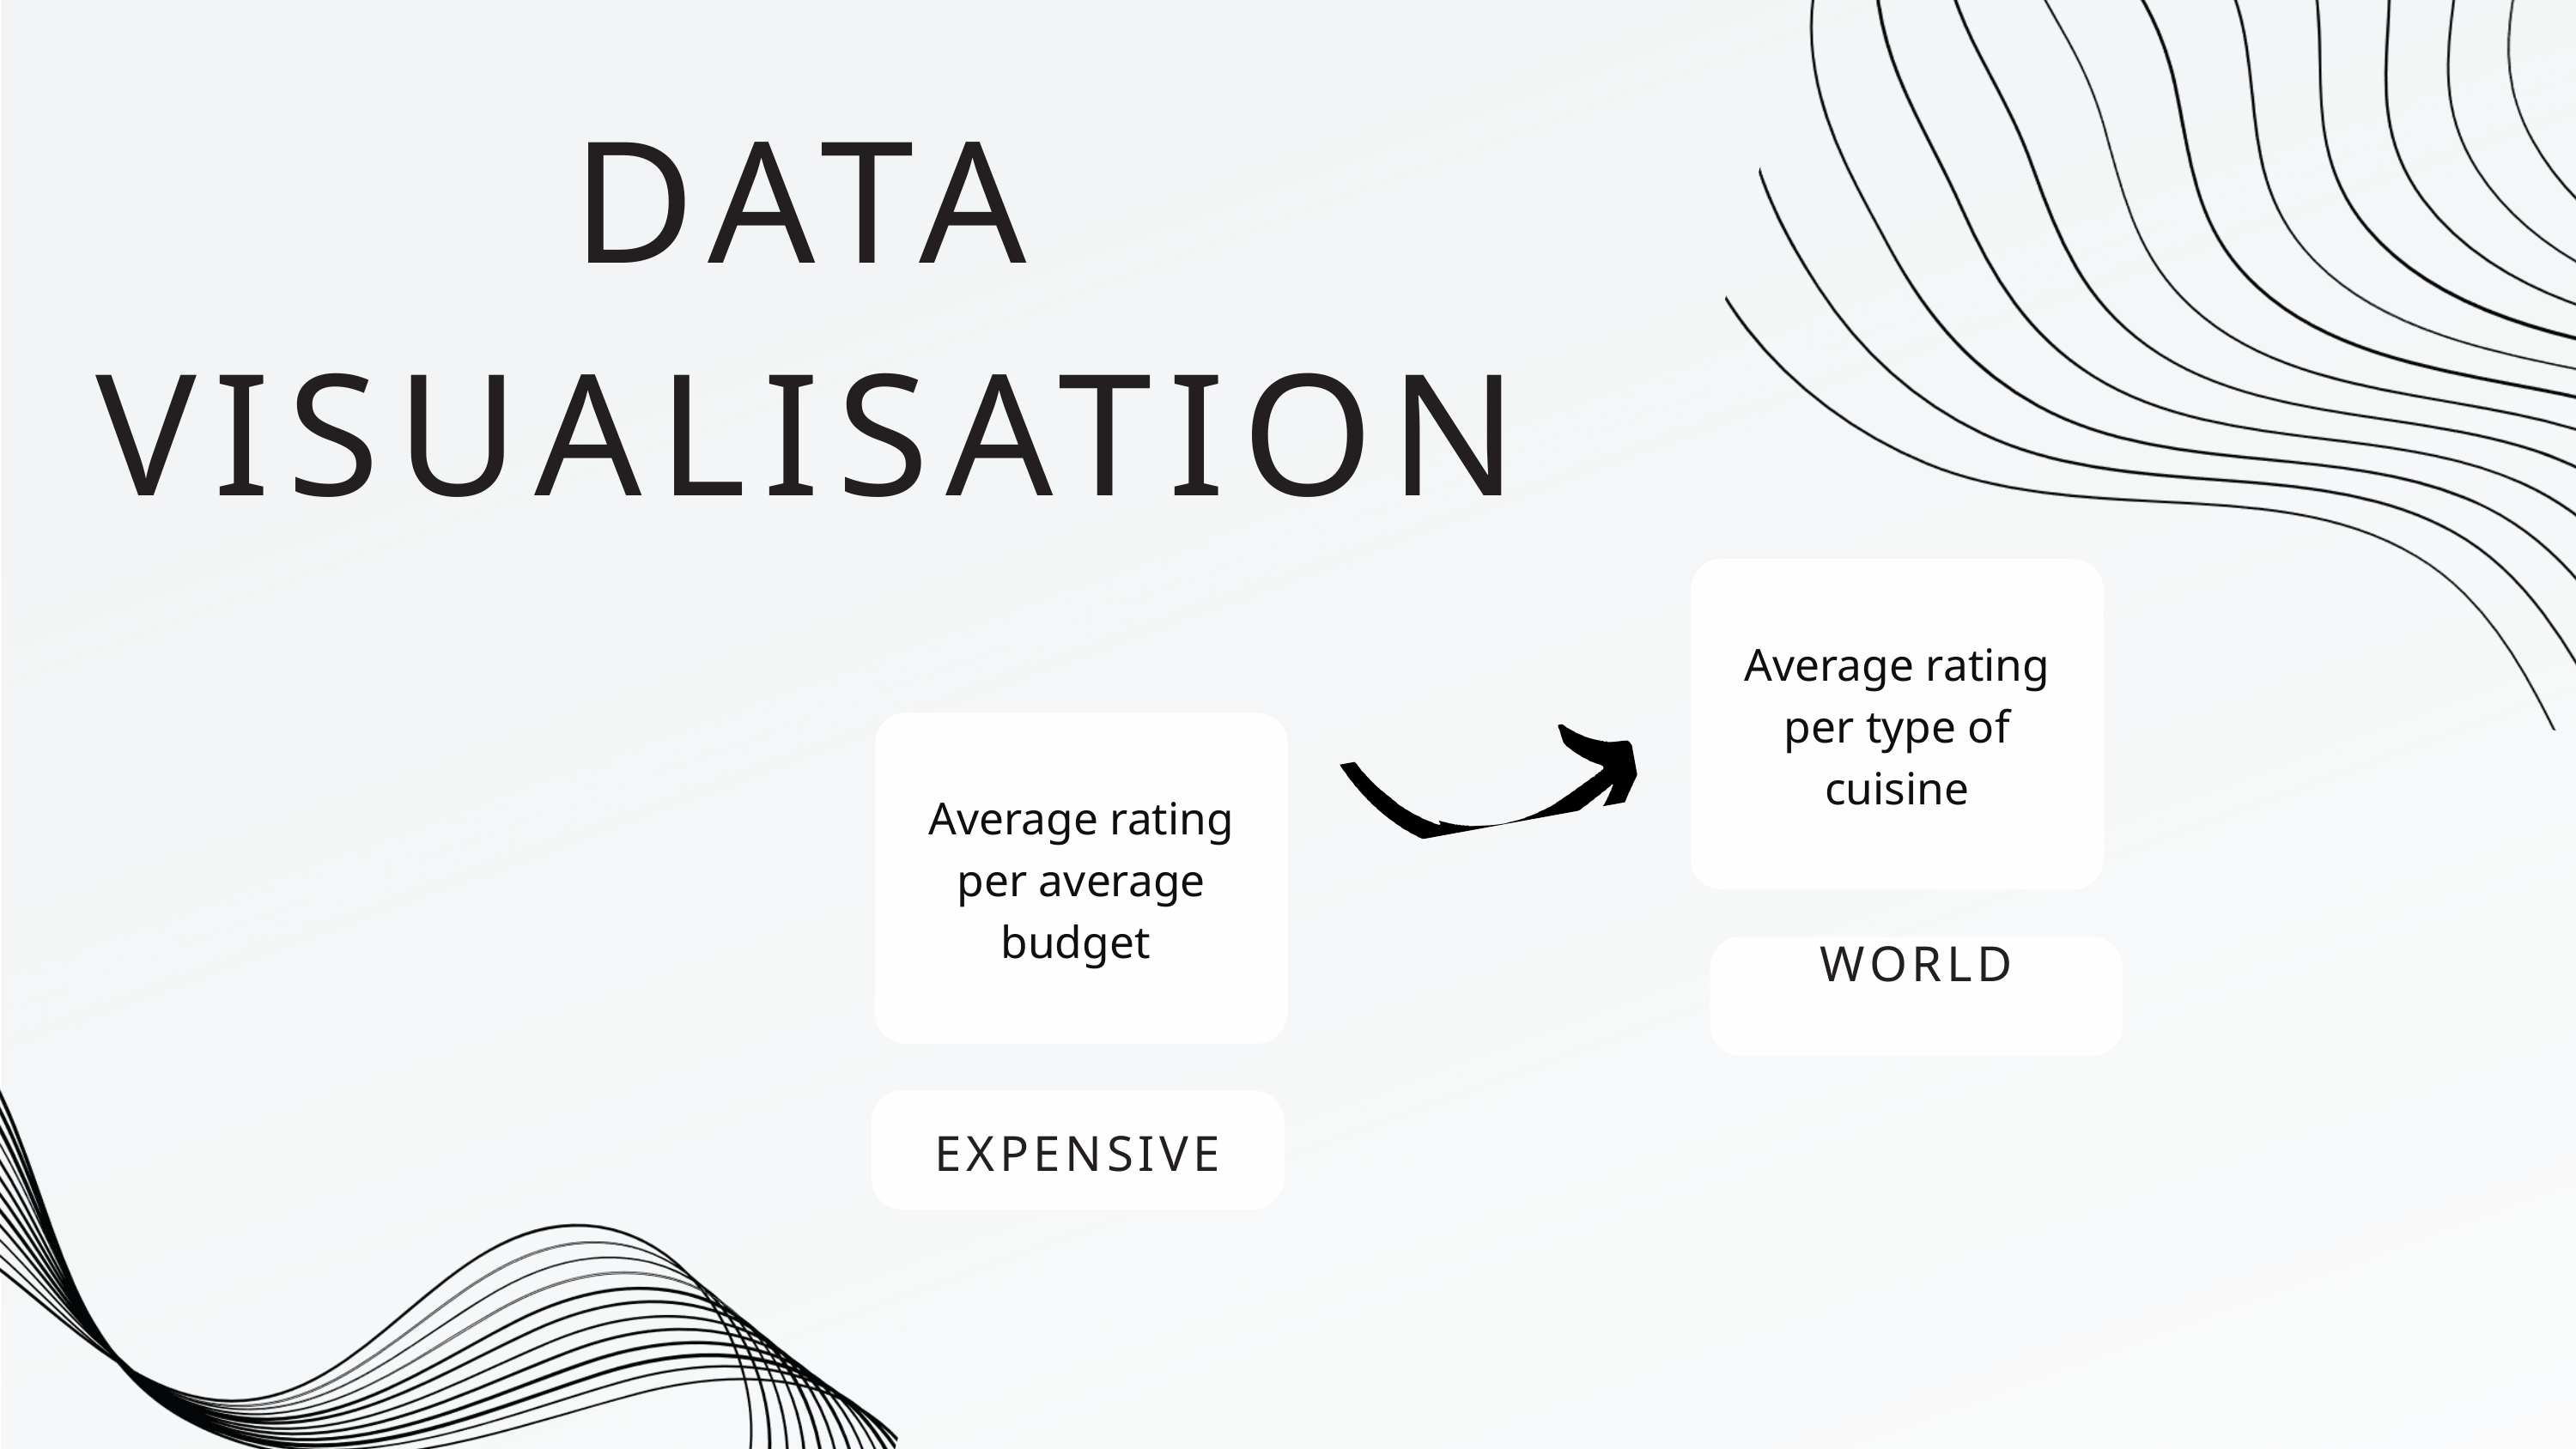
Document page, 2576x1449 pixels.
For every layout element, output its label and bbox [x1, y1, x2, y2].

picture [0, 0, 2576, 1449]
text_box [1710, 937, 2123, 1057]
text_box [874, 712, 1289, 1045]
text_box [871, 1089, 1285, 1210]
text_box [1690, 558, 2105, 890]
